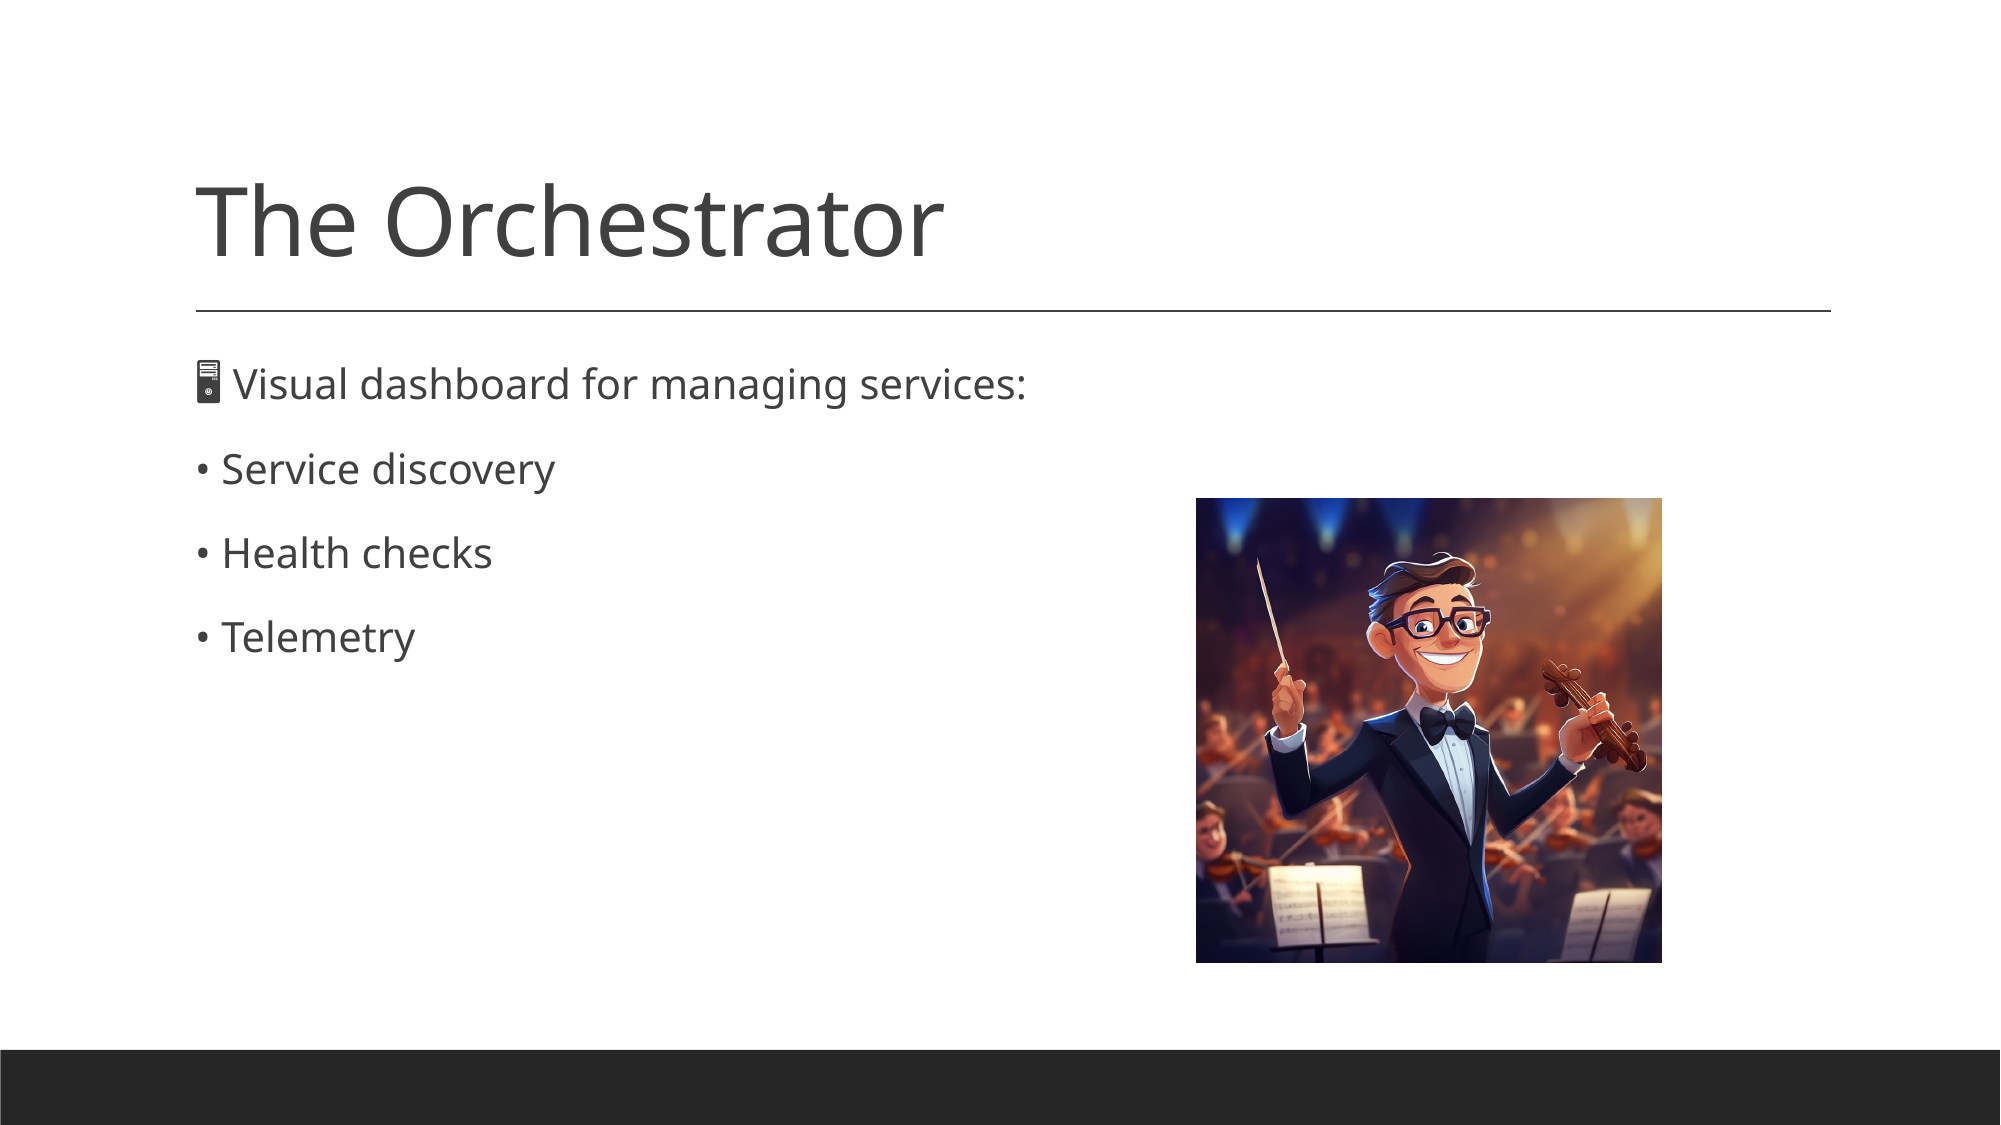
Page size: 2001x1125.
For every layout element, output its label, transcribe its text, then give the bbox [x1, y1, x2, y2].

list 🖥️ Visual dashboard for managing services: • Service discovery • Health checks • Telemetry [180, 345, 1830, 963]
title The Orchestrator [180, 47, 1830, 285]
picture [1196, 497, 1662, 964]
